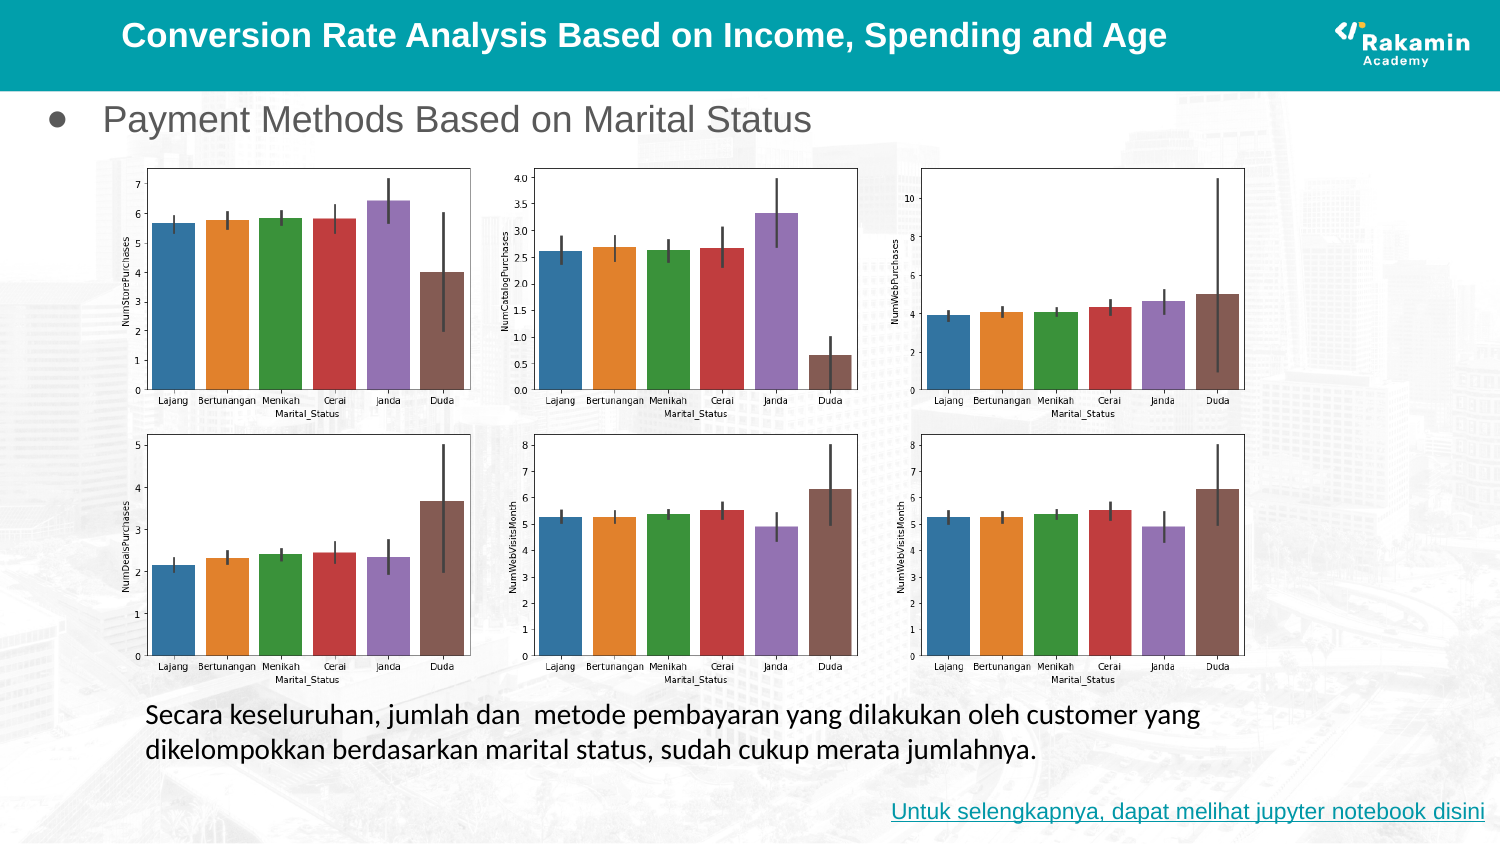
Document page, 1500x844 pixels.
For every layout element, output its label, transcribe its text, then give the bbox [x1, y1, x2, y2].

picture [114, 151, 1250, 690]
title Conversion Rate Analysis Based on Income, Spending and Age [0, 0, 1291, 92]
text_box Untuk selengkapnya, dapat melihat jupyter notebook disini [763, 782, 1500, 838]
text_box Secara keseluruhan, jumlah dan metode pembayaran yang dilakukan oleh customer yang dikelompokkan berdasarkan marital status, sudah cukup merata jumlahnya. [130, 687, 1331, 773]
list Payment Methods Based on Marital Status [12, 73, 1449, 731]
picture [0, 0, 1500, 844]
